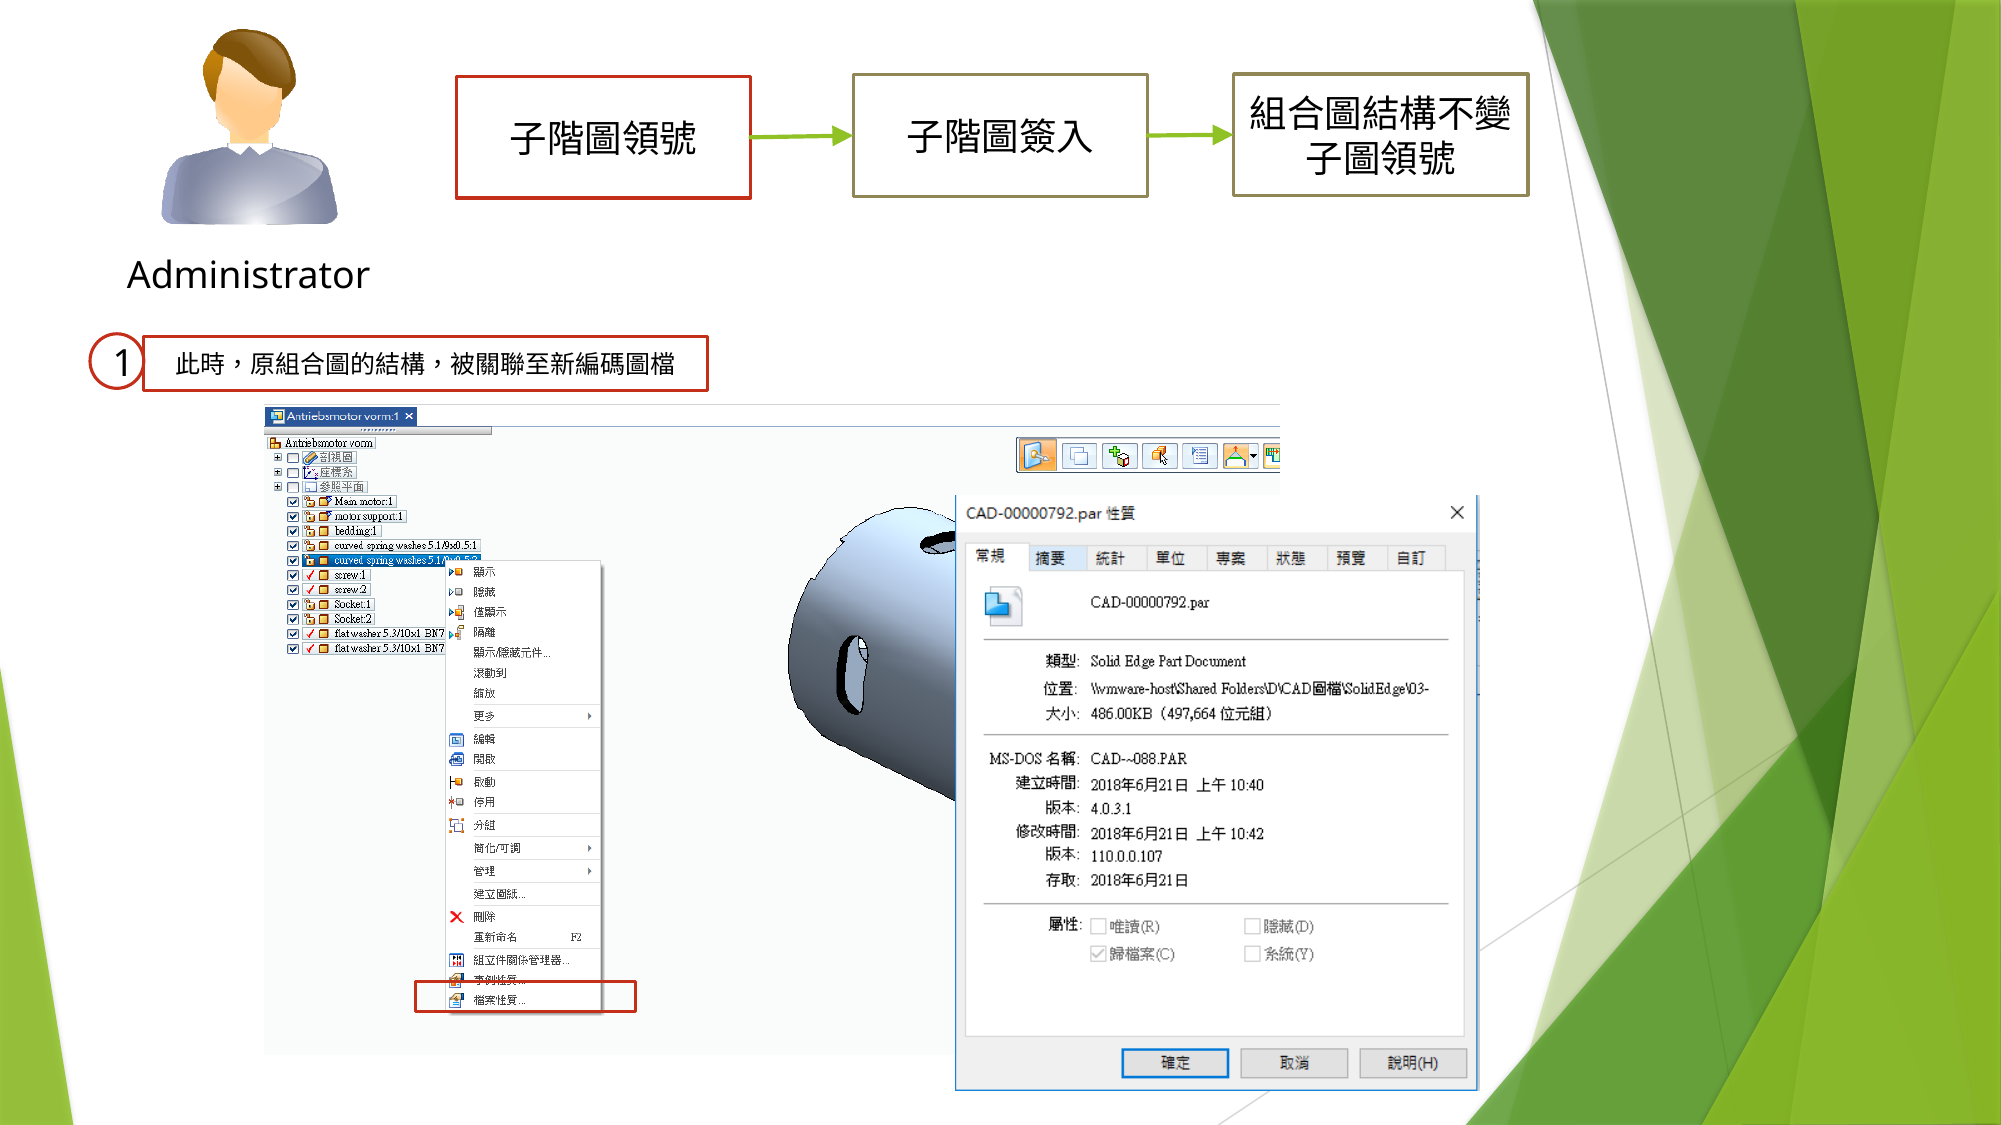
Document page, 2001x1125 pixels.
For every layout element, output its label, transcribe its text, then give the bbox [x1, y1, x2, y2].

text_box 組合圖結構不變 子圖領號 [1232, 72, 1530, 197]
text_box 子階圖簽入 [852, 73, 1149, 198]
text_box 子階圖領號 [455, 75, 752, 200]
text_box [89, 333, 708, 392]
picture [264, 404, 1480, 1091]
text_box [110, 26, 388, 305]
